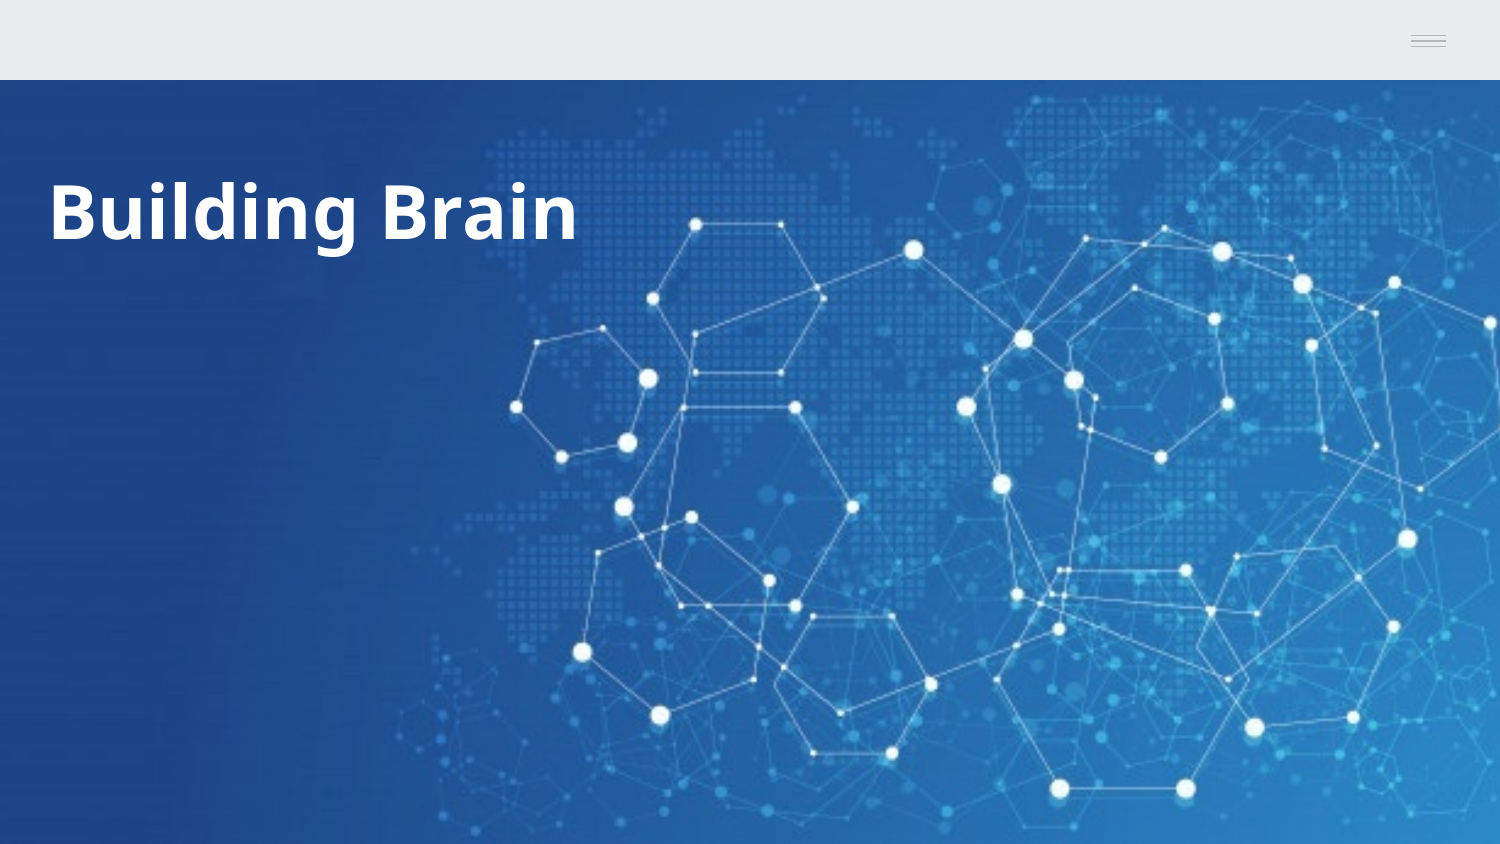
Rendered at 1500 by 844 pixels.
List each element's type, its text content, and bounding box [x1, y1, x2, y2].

title Building Brain [32, 149, 886, 399]
picture [0, 80, 1500, 844]
